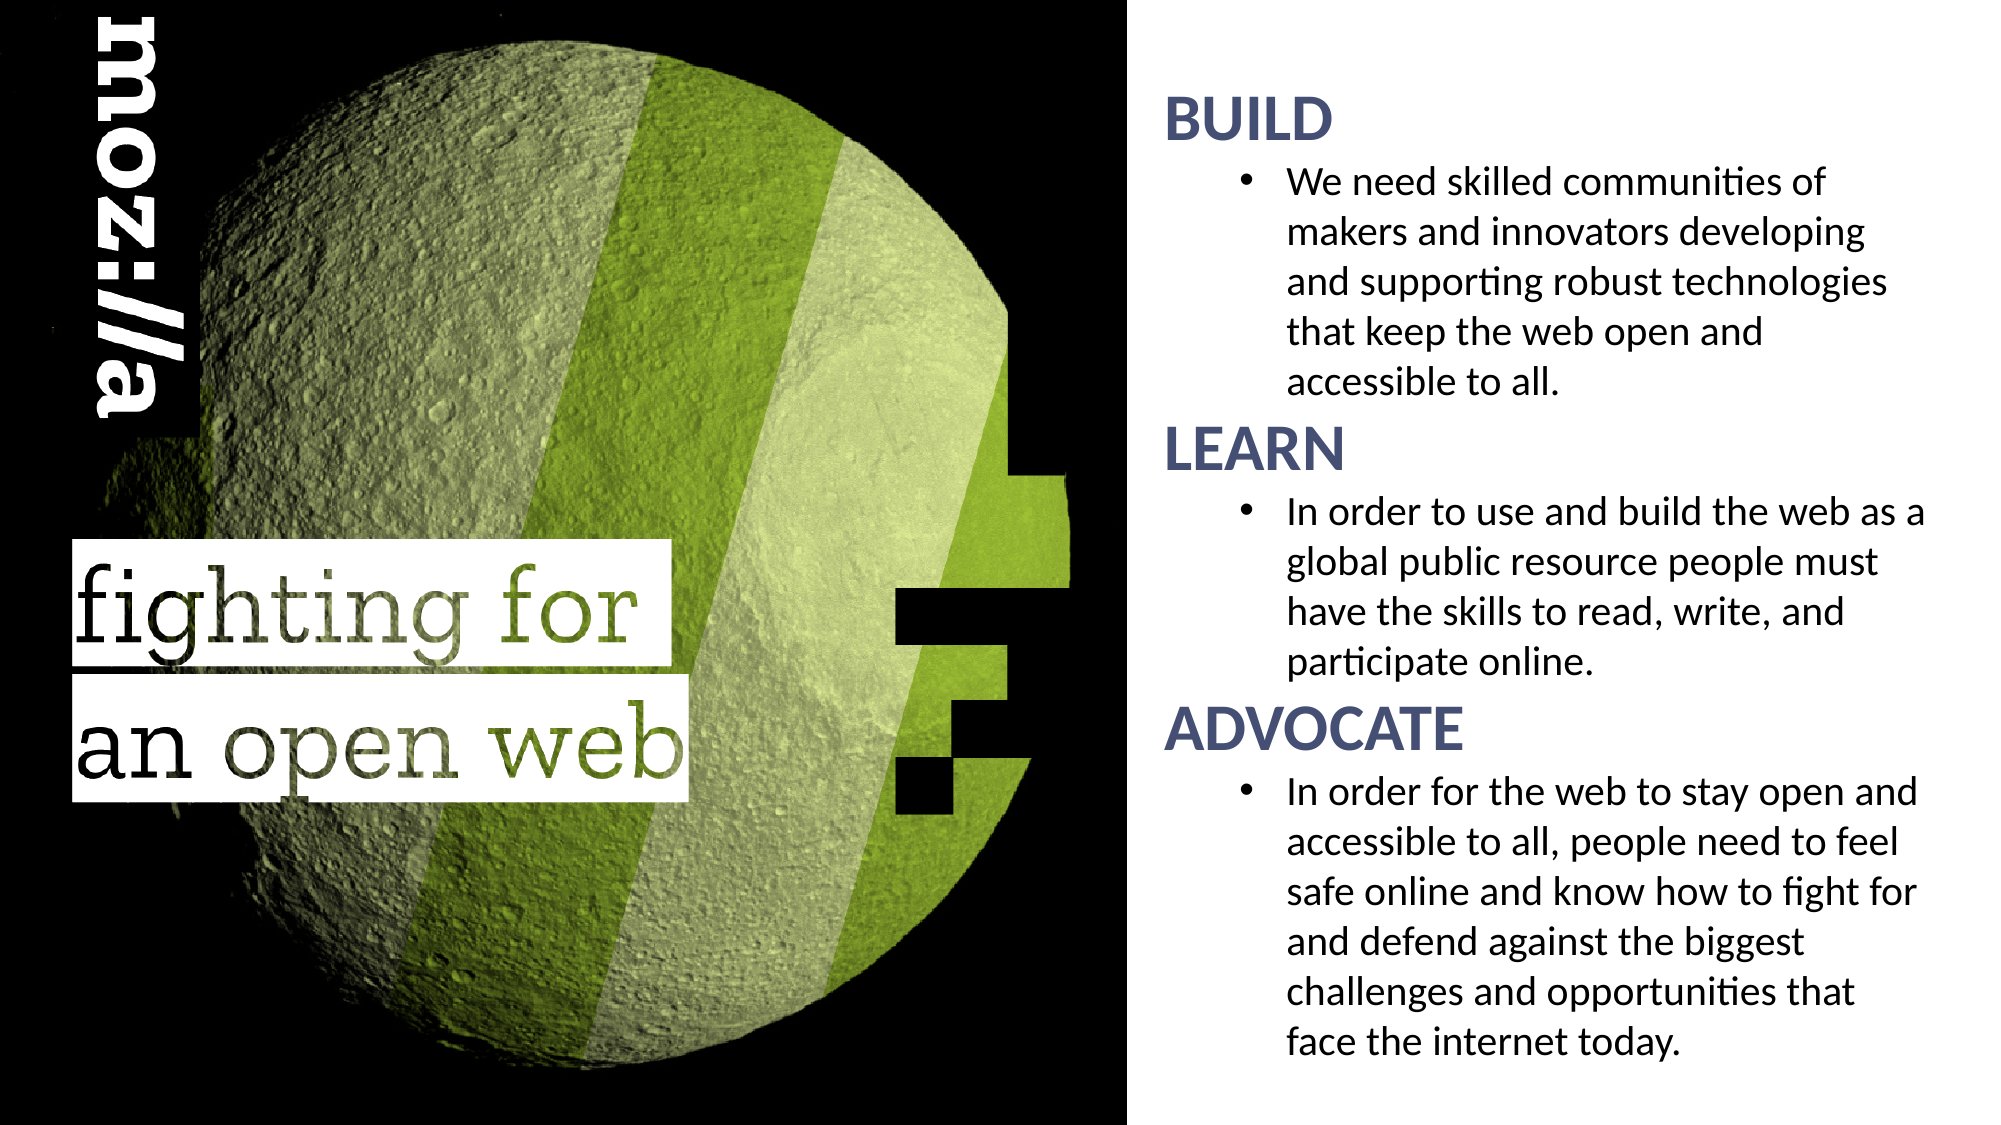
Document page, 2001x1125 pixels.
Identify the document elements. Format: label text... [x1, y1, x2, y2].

text_box BUILD We need skilled communities of makers and innovators developing and supporting robust technologies that keep the web open and accessible to all. LEARN In order to use and build the web as a global public resource people must have the skills to read, write, and participate online. ADVOCATE In order for the web to stay open and accessible to all, people need to feel safe online and know how to fight for and defend against the biggest challenges and opportunities that face the internet today. [1149, 66, 1944, 1072]
picture [0, 0, 1127, 1125]
